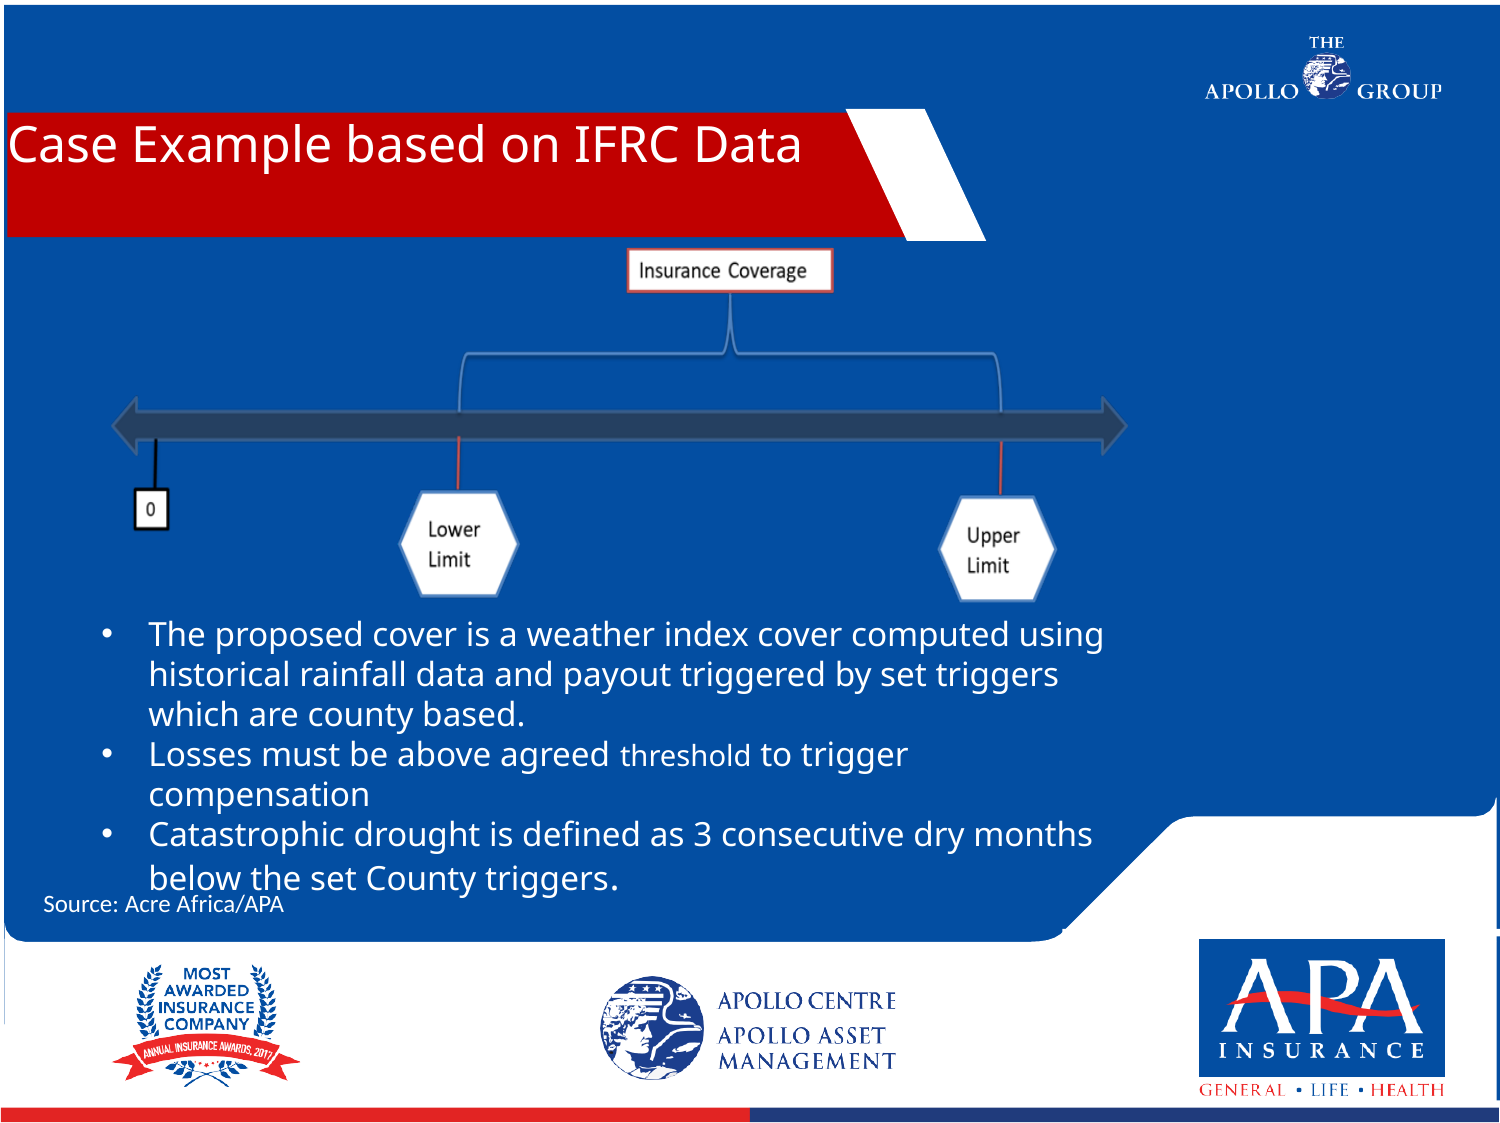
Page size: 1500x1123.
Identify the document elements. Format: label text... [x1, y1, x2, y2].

text_box [716, 992, 896, 1009]
picture [110, 247, 1129, 603]
text_box [1067, 797, 1497, 927]
text_box [600, 976, 704, 1080]
text_box [4, 4, 1500, 941]
text_box The proposed cover is a weather index cover computed using historical rainfall data and payout triggered by set triggers which are county based. Losses must be above agreed threshold to trigger compensation Catastrophic drought is defined as 3 consecutive dry months below the set County triggers. [101, 613, 1128, 925]
text_box [0, 1107, 749, 1123]
text_box [845, 108, 987, 241]
text_box Source: Acre Africa/APA [28, 880, 300, 925]
text_box [1204, 36, 1442, 99]
text_box [749, 1107, 1499, 1123]
text_box [716, 1027, 896, 1069]
text_box Case Example based on IFRC Data [7, 112, 905, 238]
text_box [111, 964, 301, 1087]
text_box [1060, 927, 1500, 938]
text_box [1199, 939, 1445, 1096]
text_box [4, 922, 1497, 1107]
